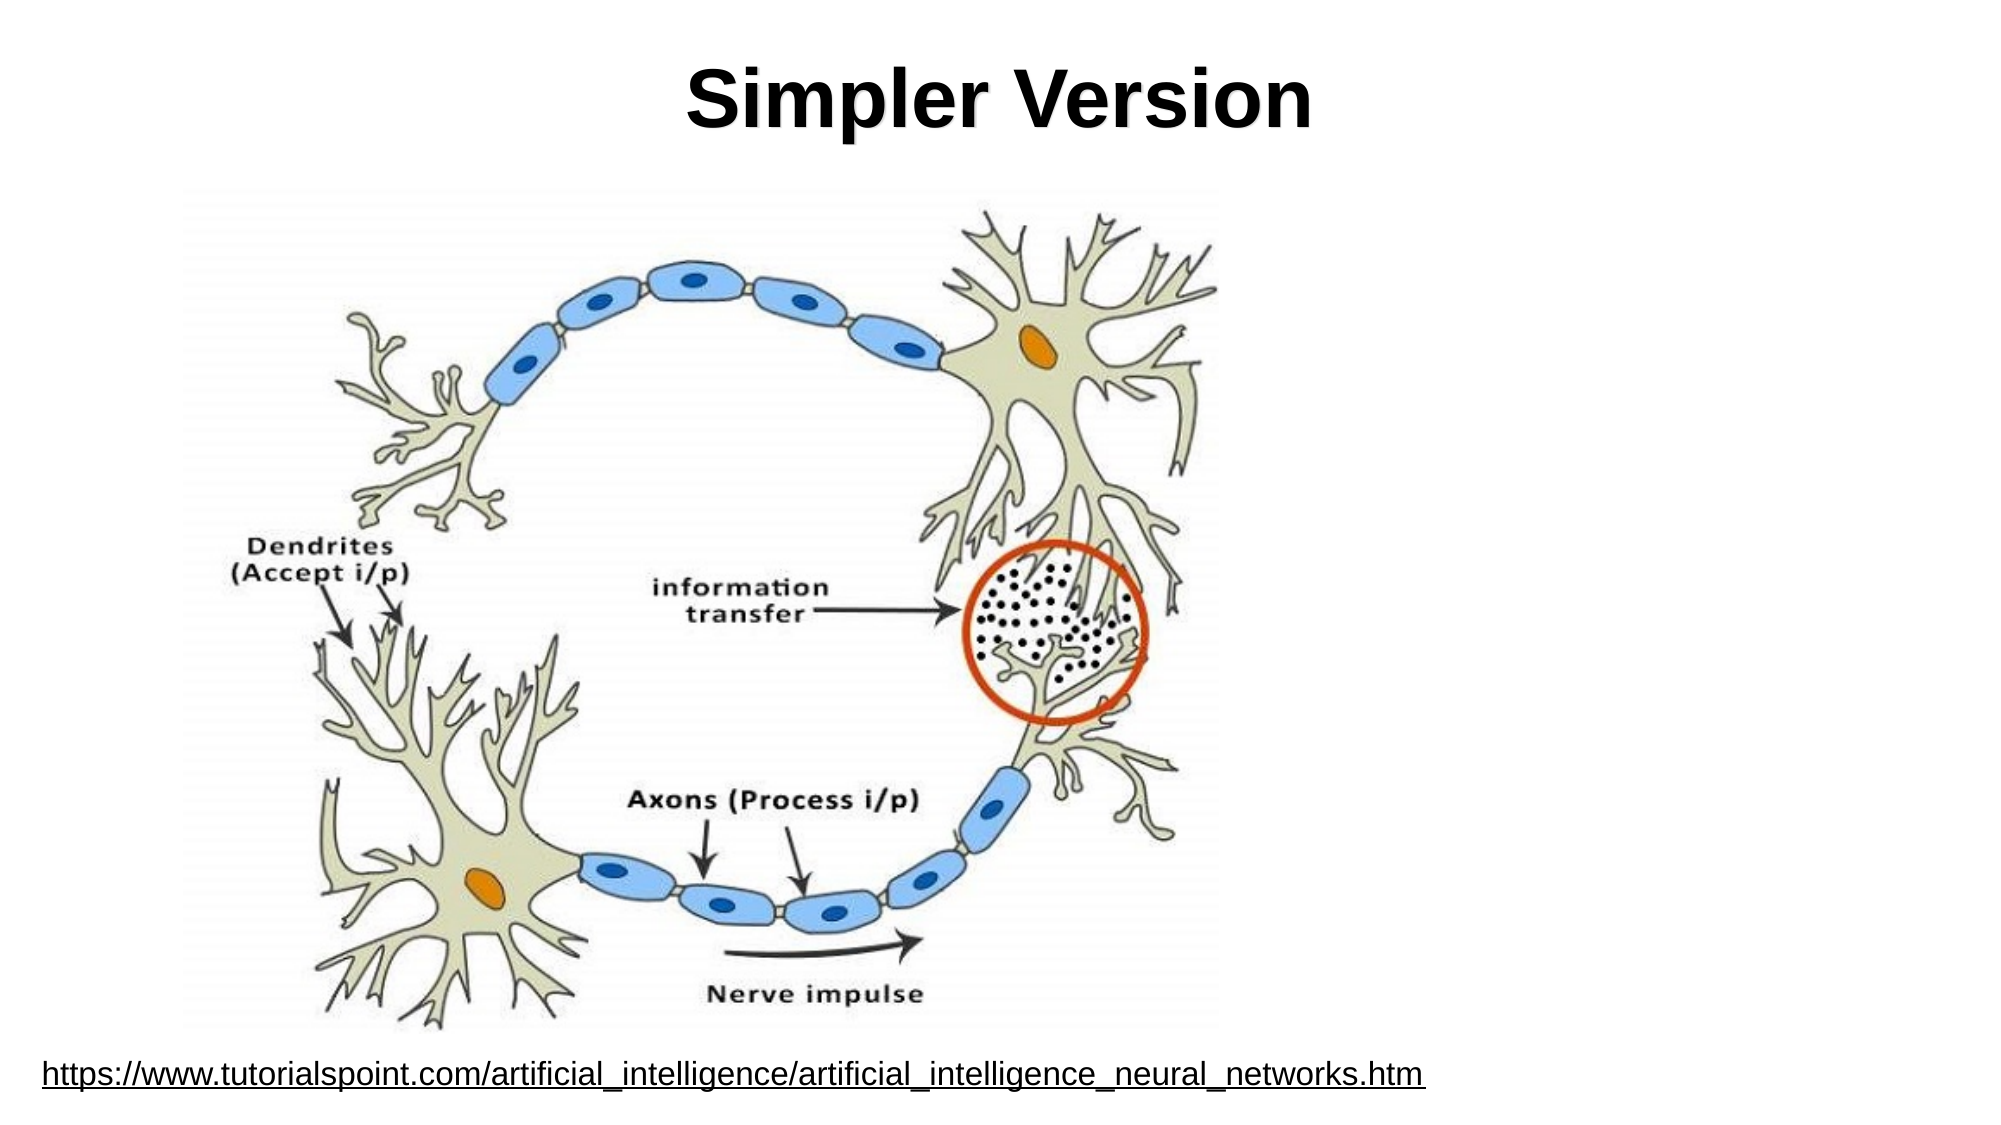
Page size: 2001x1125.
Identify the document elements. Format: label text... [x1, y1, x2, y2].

title Simpler Version [33, 24, 1967, 163]
picture [183, 186, 1219, 1034]
text_box https://www.tutorialspoint.com/artificial_intelligence/artificial_intelligence_neural_networks.htm [0, 1044, 1450, 1100]
